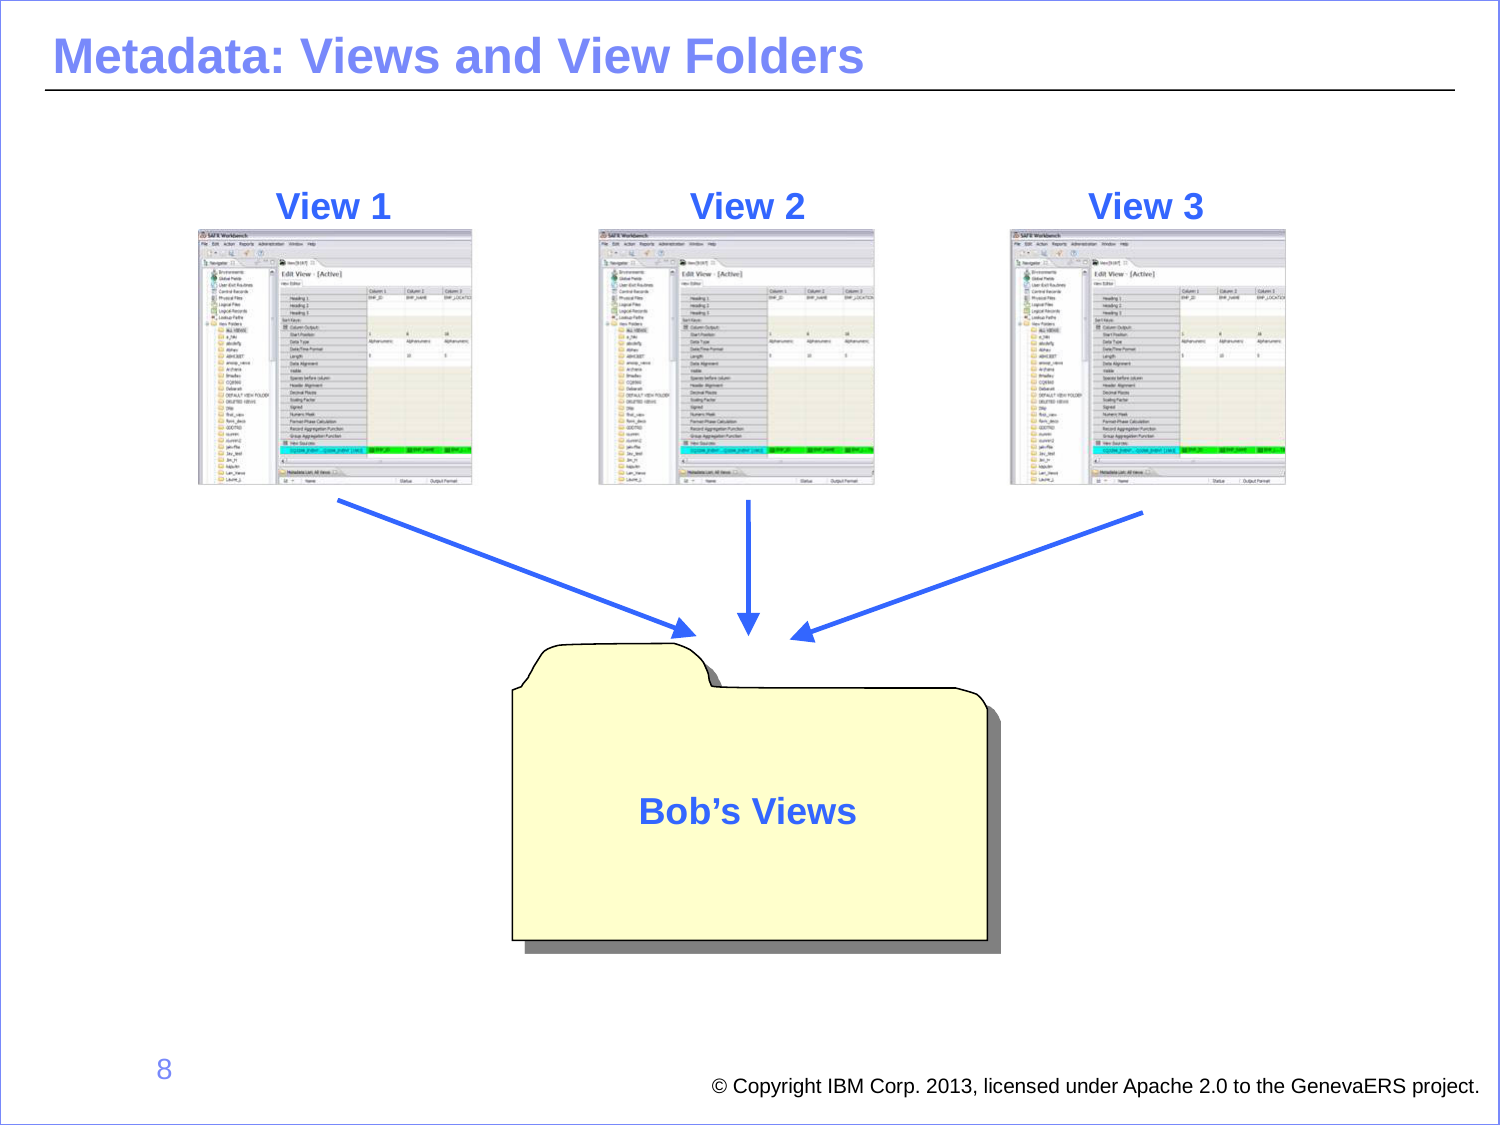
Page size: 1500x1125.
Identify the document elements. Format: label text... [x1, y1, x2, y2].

text_box View 3 [1021, 174, 1271, 228]
text_box Bob’s Views [623, 779, 873, 840]
text_box [738, 506, 759, 637]
text_box [512, 643, 988, 941]
slide_number 8 [37, 1046, 188, 1125]
text_box View 1 [209, 174, 458, 228]
title Metadata: Views and View Folders [37, 22, 1321, 113]
text_box [789, 512, 1143, 643]
picture [198, 229, 1298, 499]
text_box [353, 506, 697, 639]
text_box View 2 [623, 174, 873, 228]
